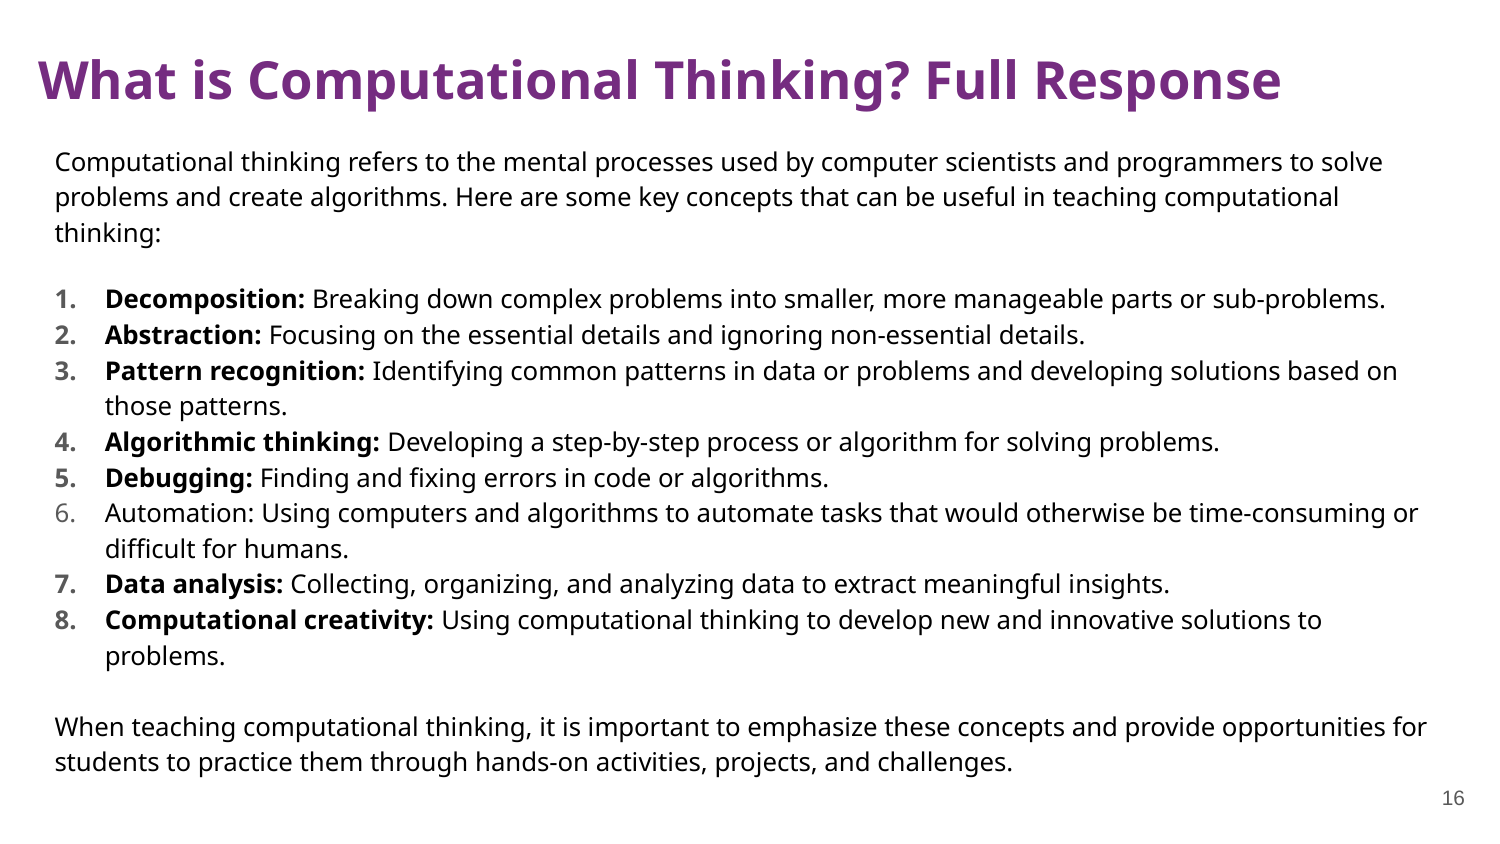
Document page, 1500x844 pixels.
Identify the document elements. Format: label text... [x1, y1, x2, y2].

list Computational thinking refers to the mental processes used by computer scientists and programmers to solve problems and create algorithms. Here are some key concepts that can be useful in teaching computational thinking: Decomposition: Breaking down complex problems into smaller, more manageable parts or sub-problems. Abstraction: Focusing on the essential details and ignoring non-essential details. Pattern recognition: Identifying common patterns in data or problems and developing solutions based on those patterns. Algorithmic thinking: Developing a step-by-step process or algorithm for solving problems. Debugging: Finding and fixing errors in code or algorithms. Automation: Using computers and algorithms to automate tasks that would otherwise be time-consuming or difficult for humans. Data analysis: Collecting, organizing, and analyzing data to extract meaningful insights. Computational creativity: Using computational thinking to develop new and innovative solutions to problems. When teaching computational thinking, it is important to emphasize these concepts and provide opportunities for students to practice them through hands-on activities, projects, and challenges. [23, 125, 1450, 799]
slide_number 16 [1389, 764, 1480, 830]
title What is Computational Thinking? Full Response [23, 31, 1421, 125]
